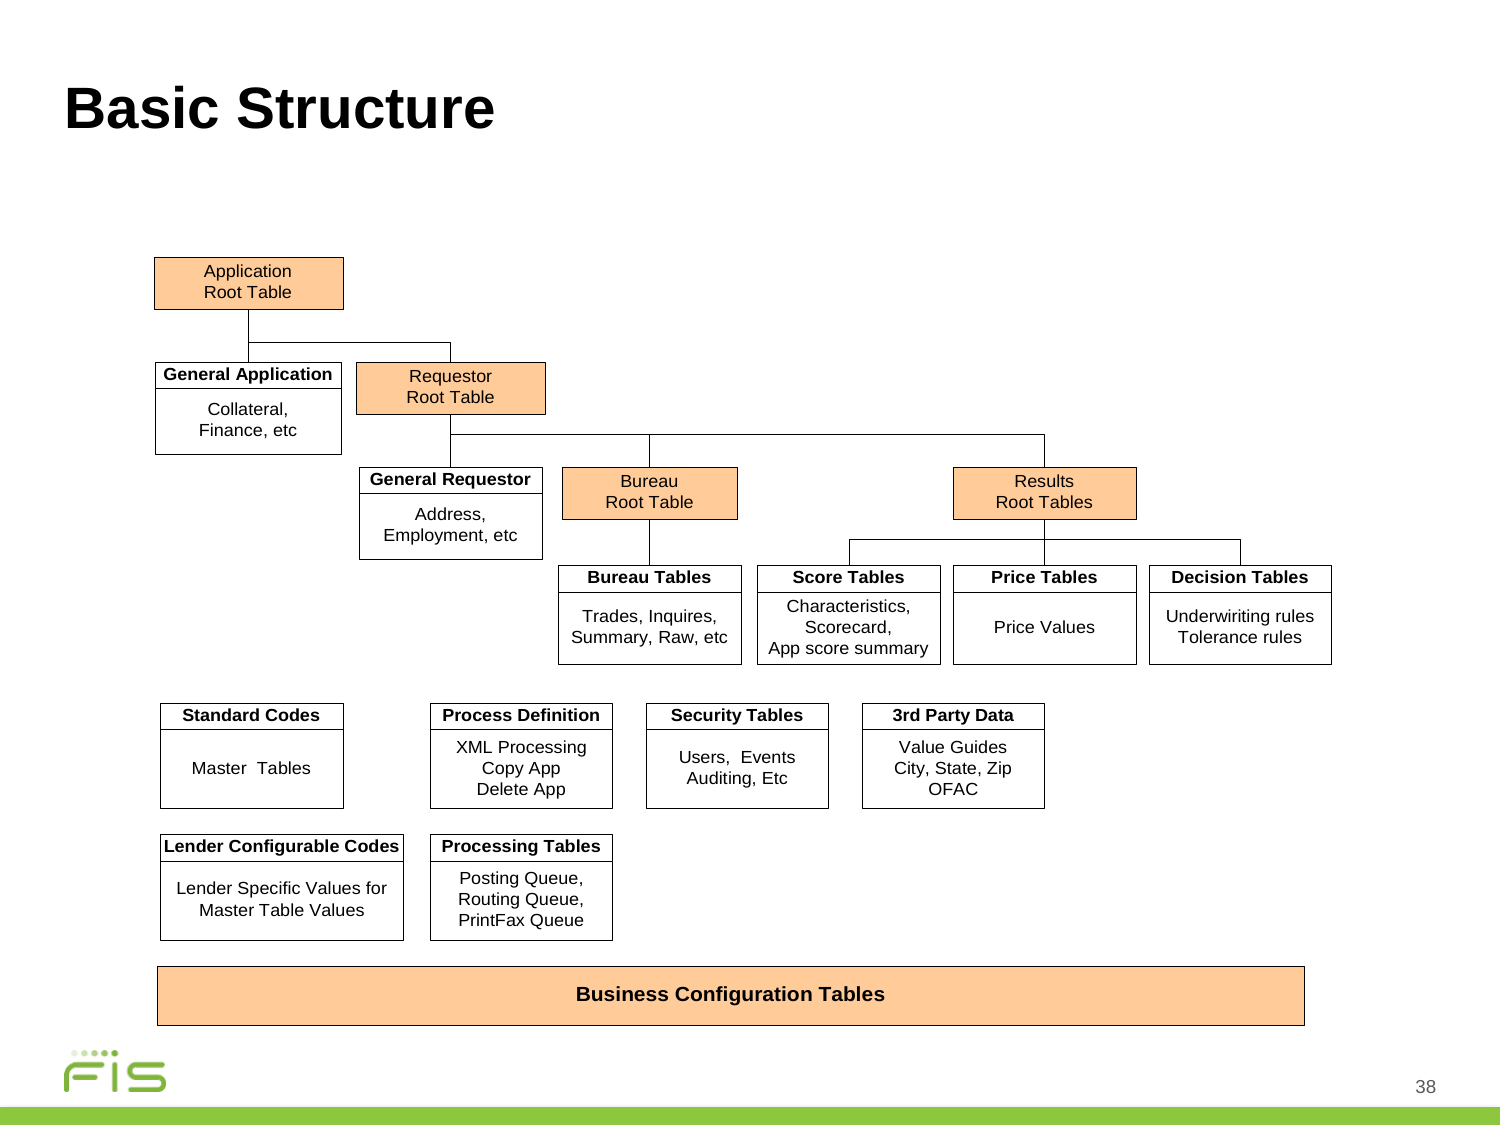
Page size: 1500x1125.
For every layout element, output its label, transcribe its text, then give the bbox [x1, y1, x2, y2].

picture [64, 1050, 166, 1092]
slide_number 38 [1359, 1071, 1437, 1101]
title Basic Structure [64, 83, 1437, 255]
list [151, 254, 1332, 1027]
